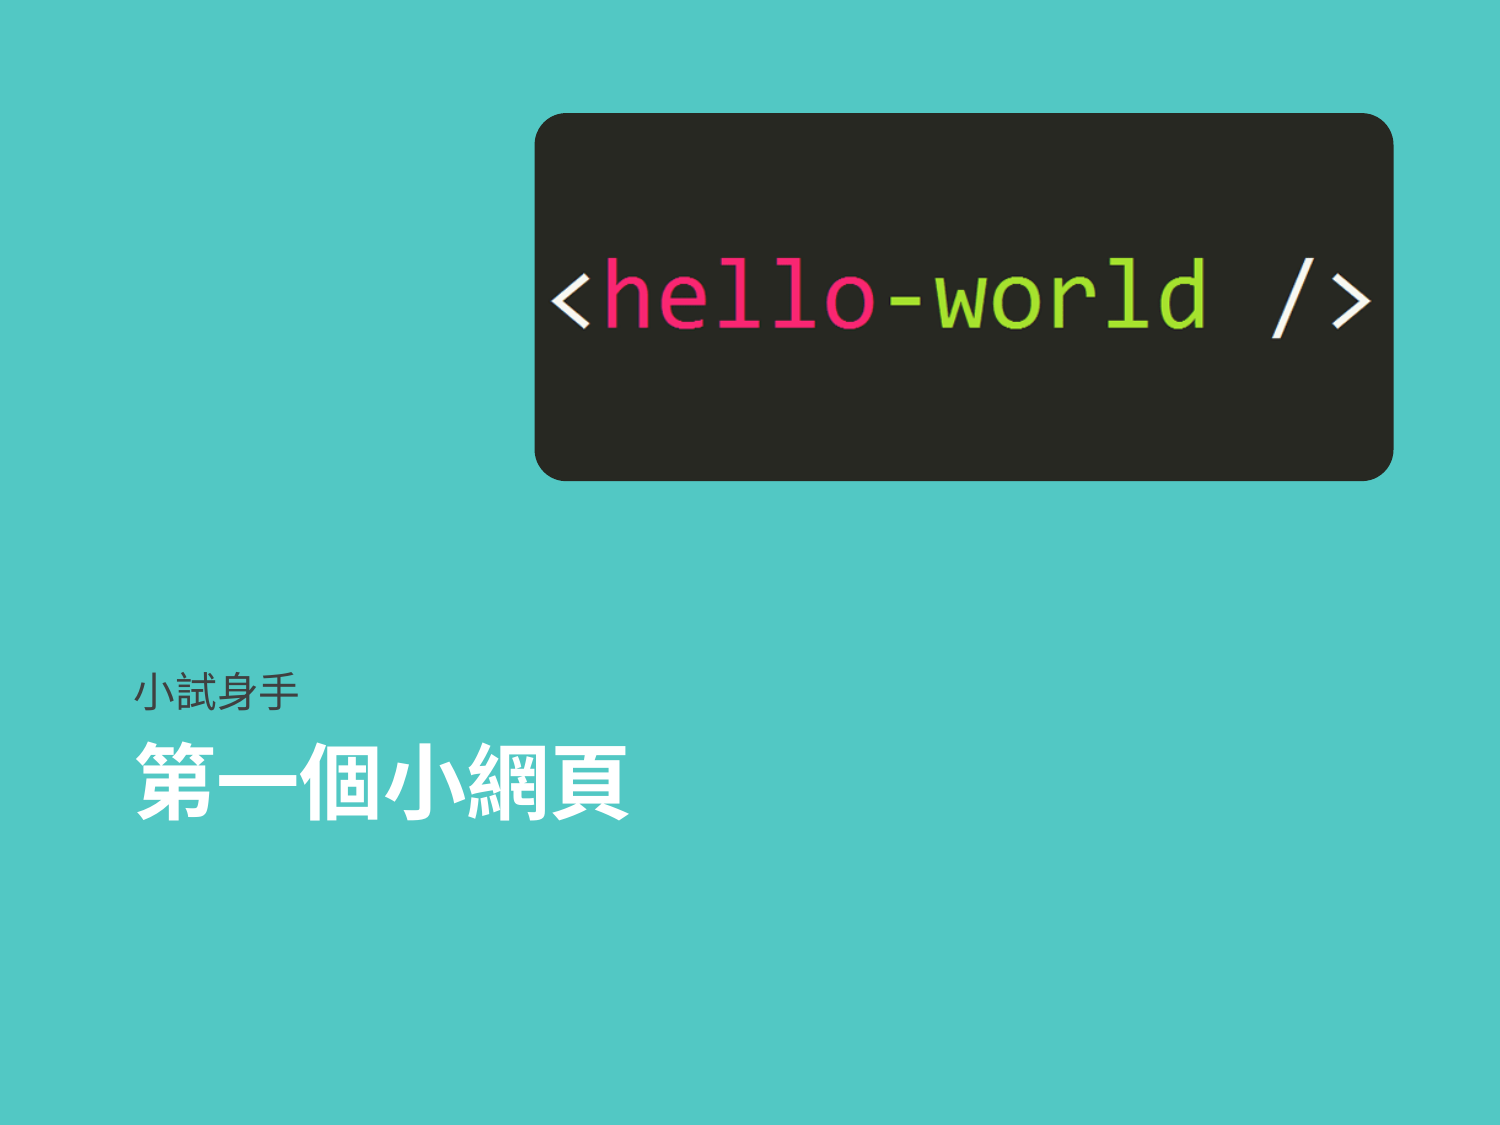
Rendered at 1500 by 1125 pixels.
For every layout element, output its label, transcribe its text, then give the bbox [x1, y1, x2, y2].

picture [534, 112, 1394, 482]
list 小試身手 [118, 476, 1394, 723]
title 第一個小網頁 [118, 723, 1394, 947]
